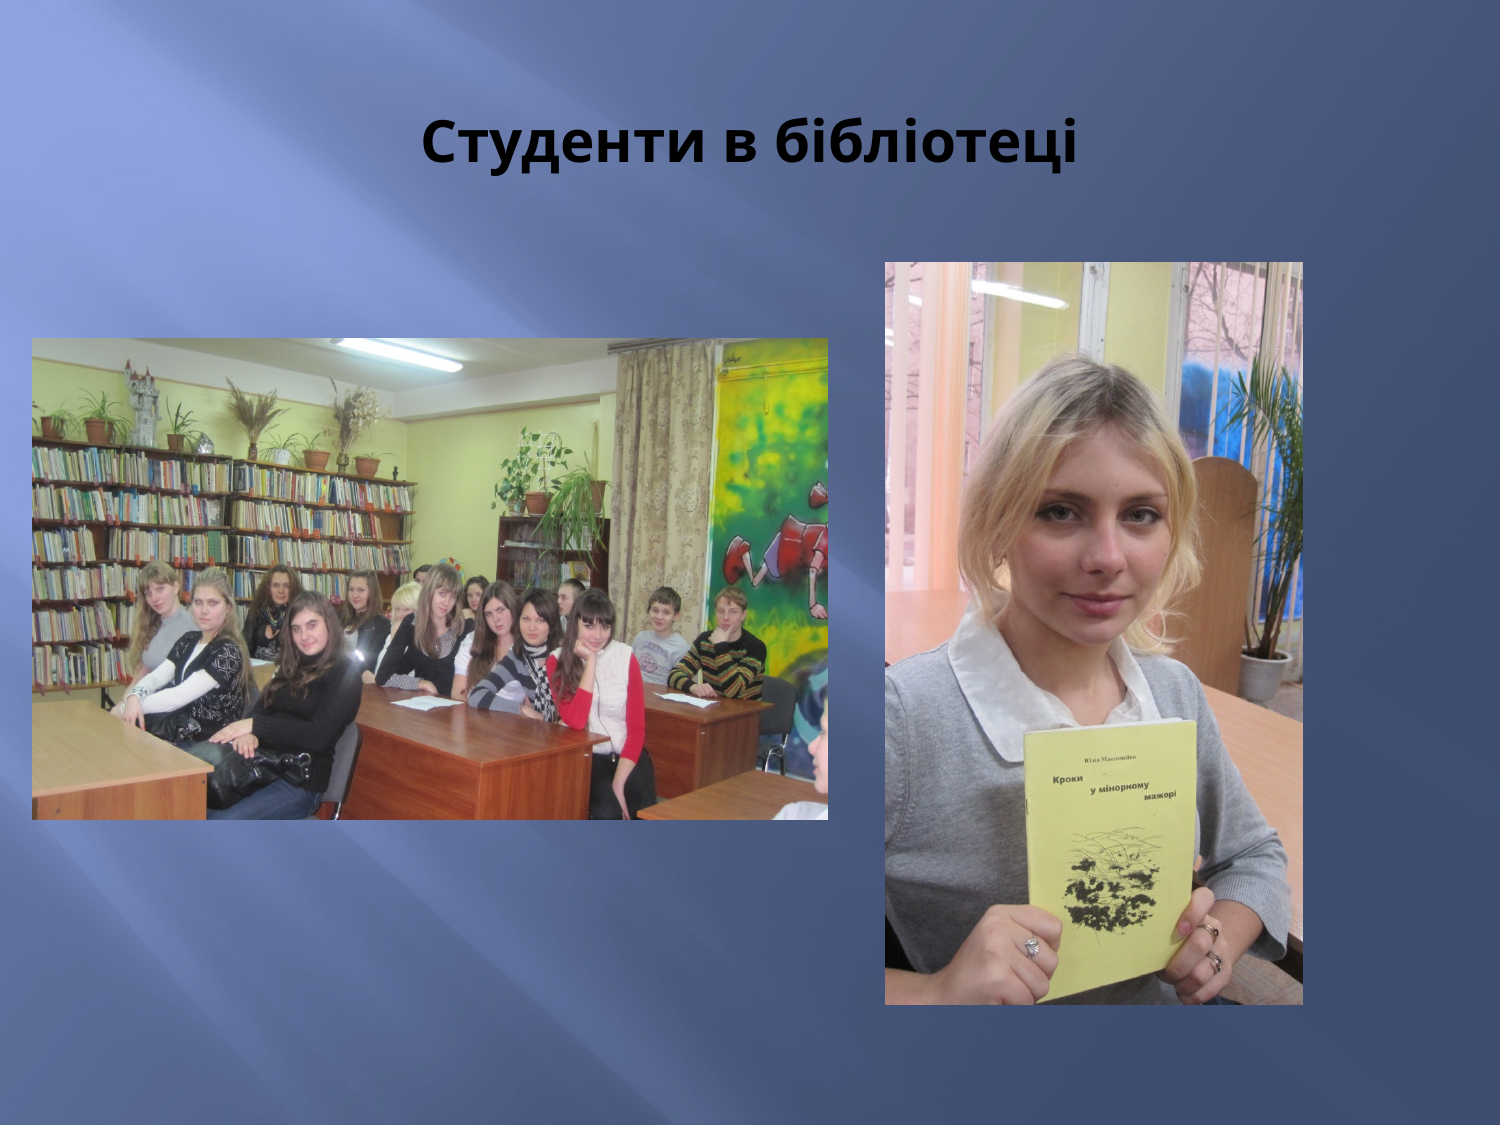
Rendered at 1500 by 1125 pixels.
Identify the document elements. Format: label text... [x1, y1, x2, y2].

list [32, 337, 828, 820]
title Студенти в бібліотеці [75, 45, 1425, 233]
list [885, 262, 1303, 1006]
